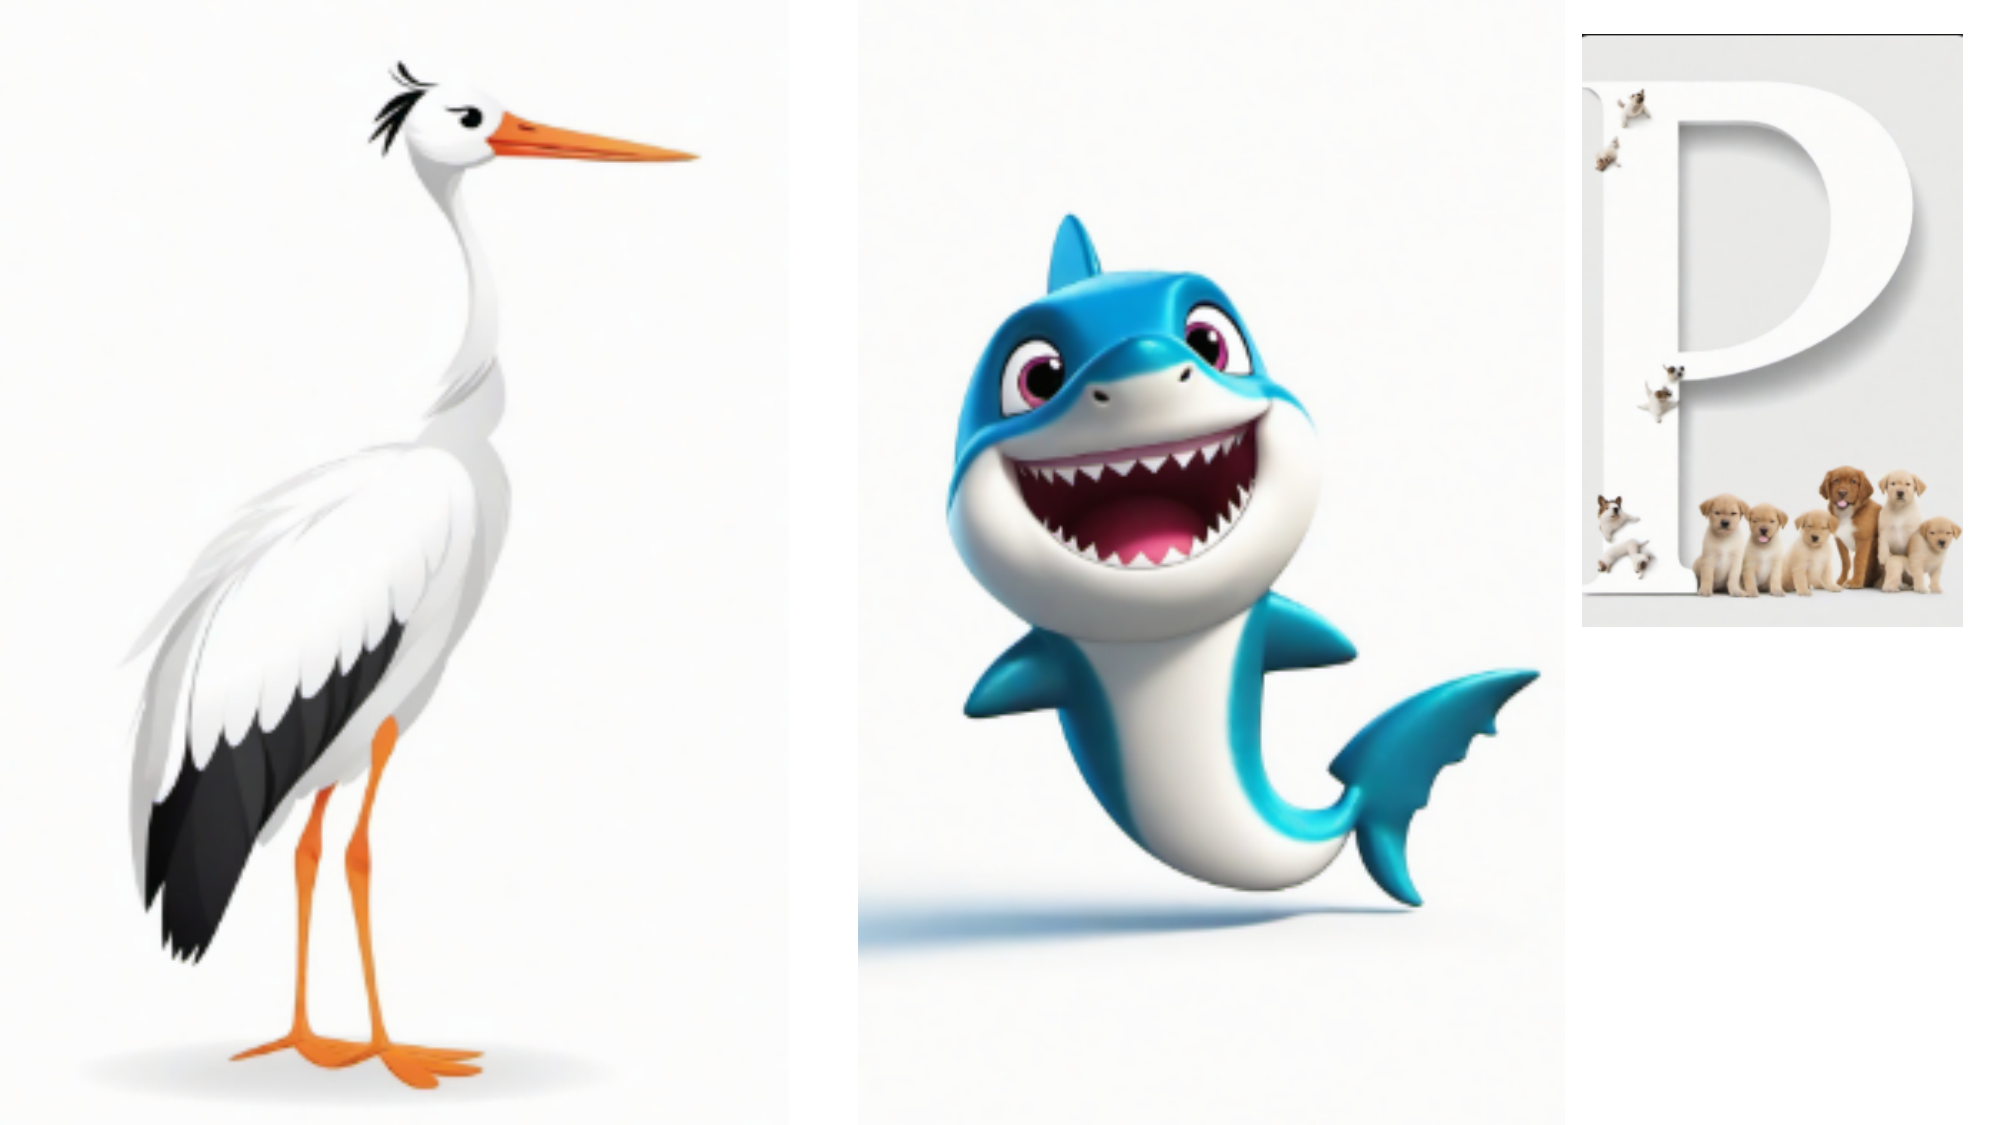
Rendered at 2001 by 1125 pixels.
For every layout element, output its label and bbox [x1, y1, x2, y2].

picture [0, 0, 789, 1125]
picture [858, 0, 1565, 1125]
picture [1582, 34, 1963, 627]
